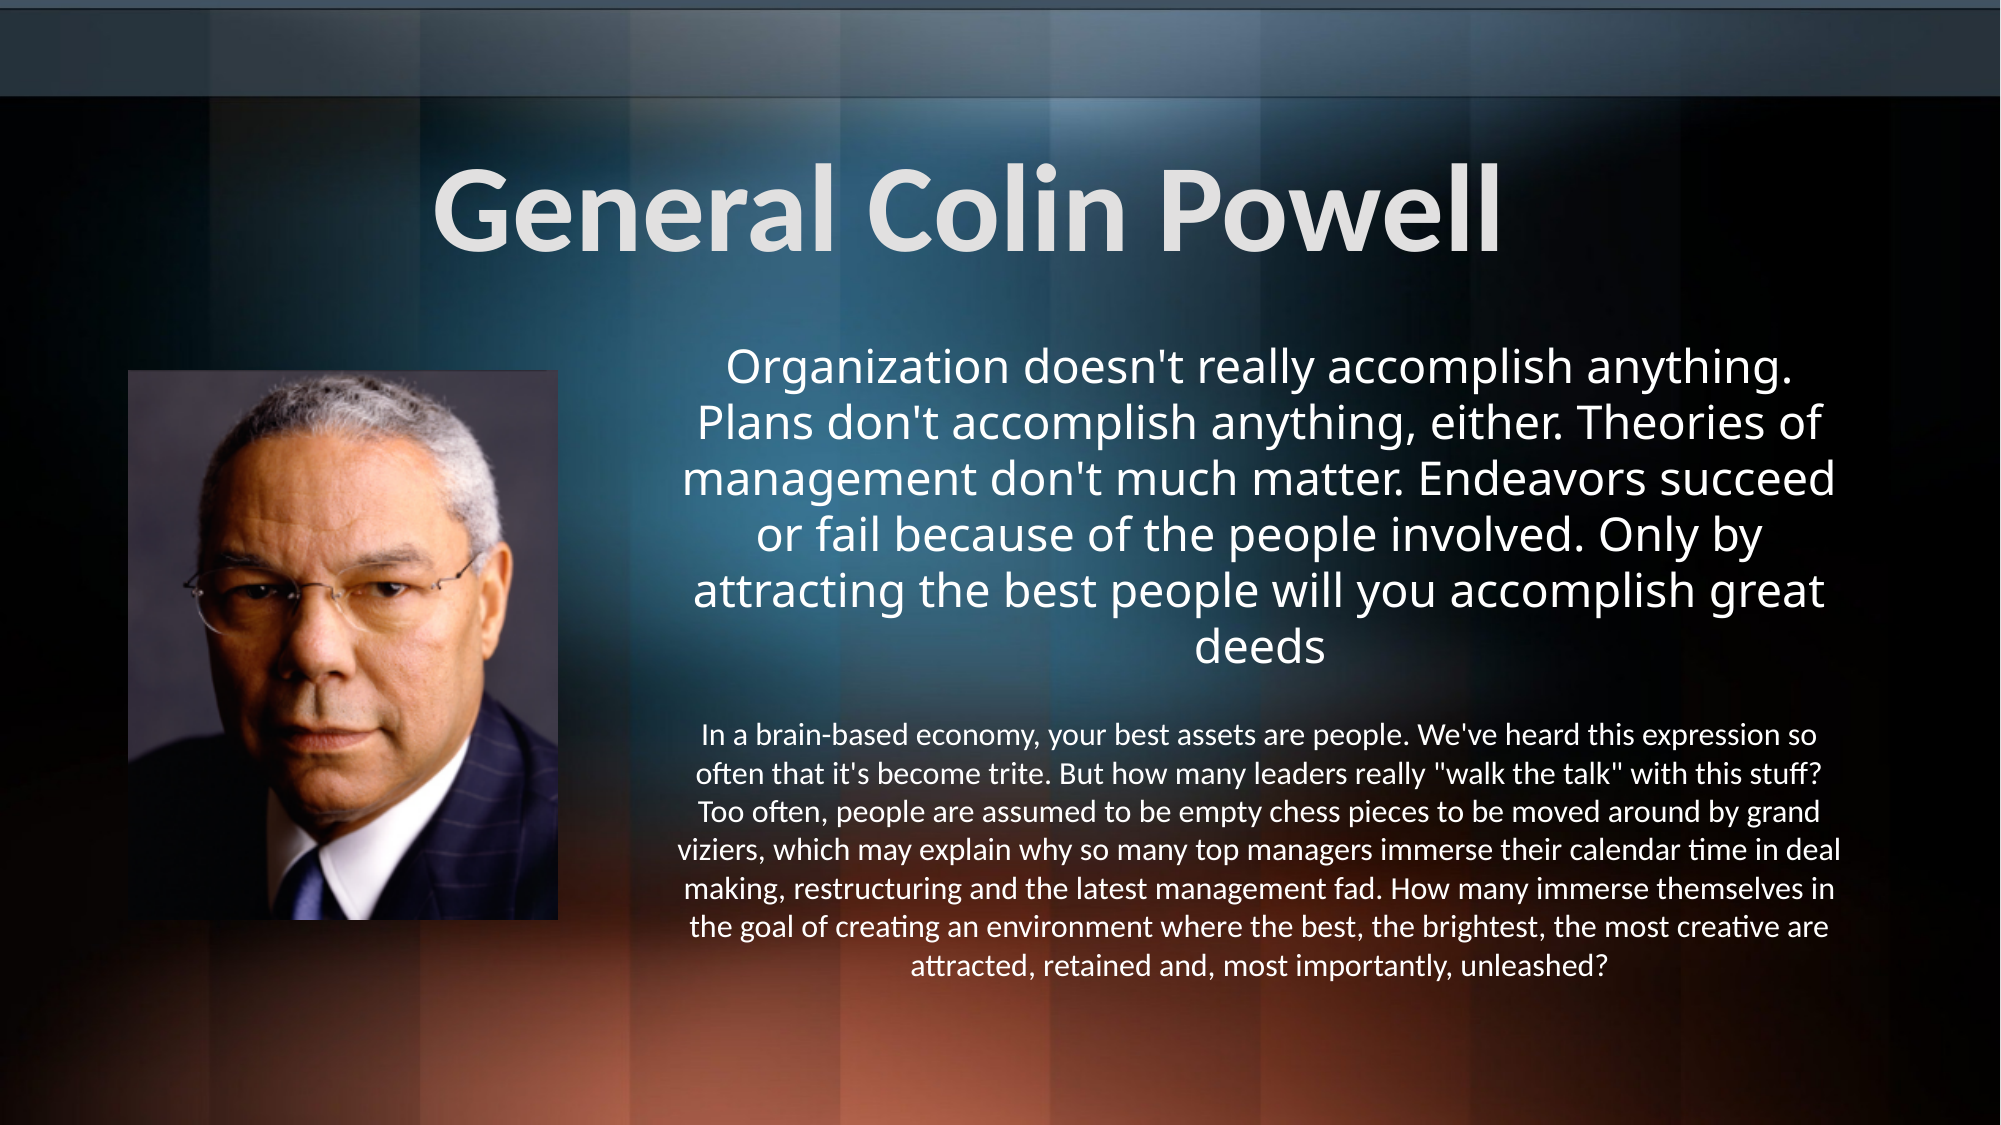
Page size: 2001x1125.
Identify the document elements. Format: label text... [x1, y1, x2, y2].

text_box Organization doesn't really accomplish anything. Plans don't accomplish anything, either. Theories of management don't much matter. Endeavors succeed or fail because of the people involved. Only by attracting the best people will you accomplish great deeds In a brain-based economy, your best assets are people. We've heard this expression so often that it's become trite. But how many leaders really "walk the talk" with this stuff? Too often, people are assumed to be empty chess pieces to be moved around by grand viziers, which may explain why so many top managers immerse their calendar time in deal making, restructuring and the latest management fad. How many immerse themselves in the goal of creating an environment where the best, the brightest, the most creative are attracted, retained and, most importantly, unleashed? [657, 329, 1864, 1037]
text_box General Colin Powell [141, 94, 1798, 284]
picture [0, 0, 2001, 1125]
